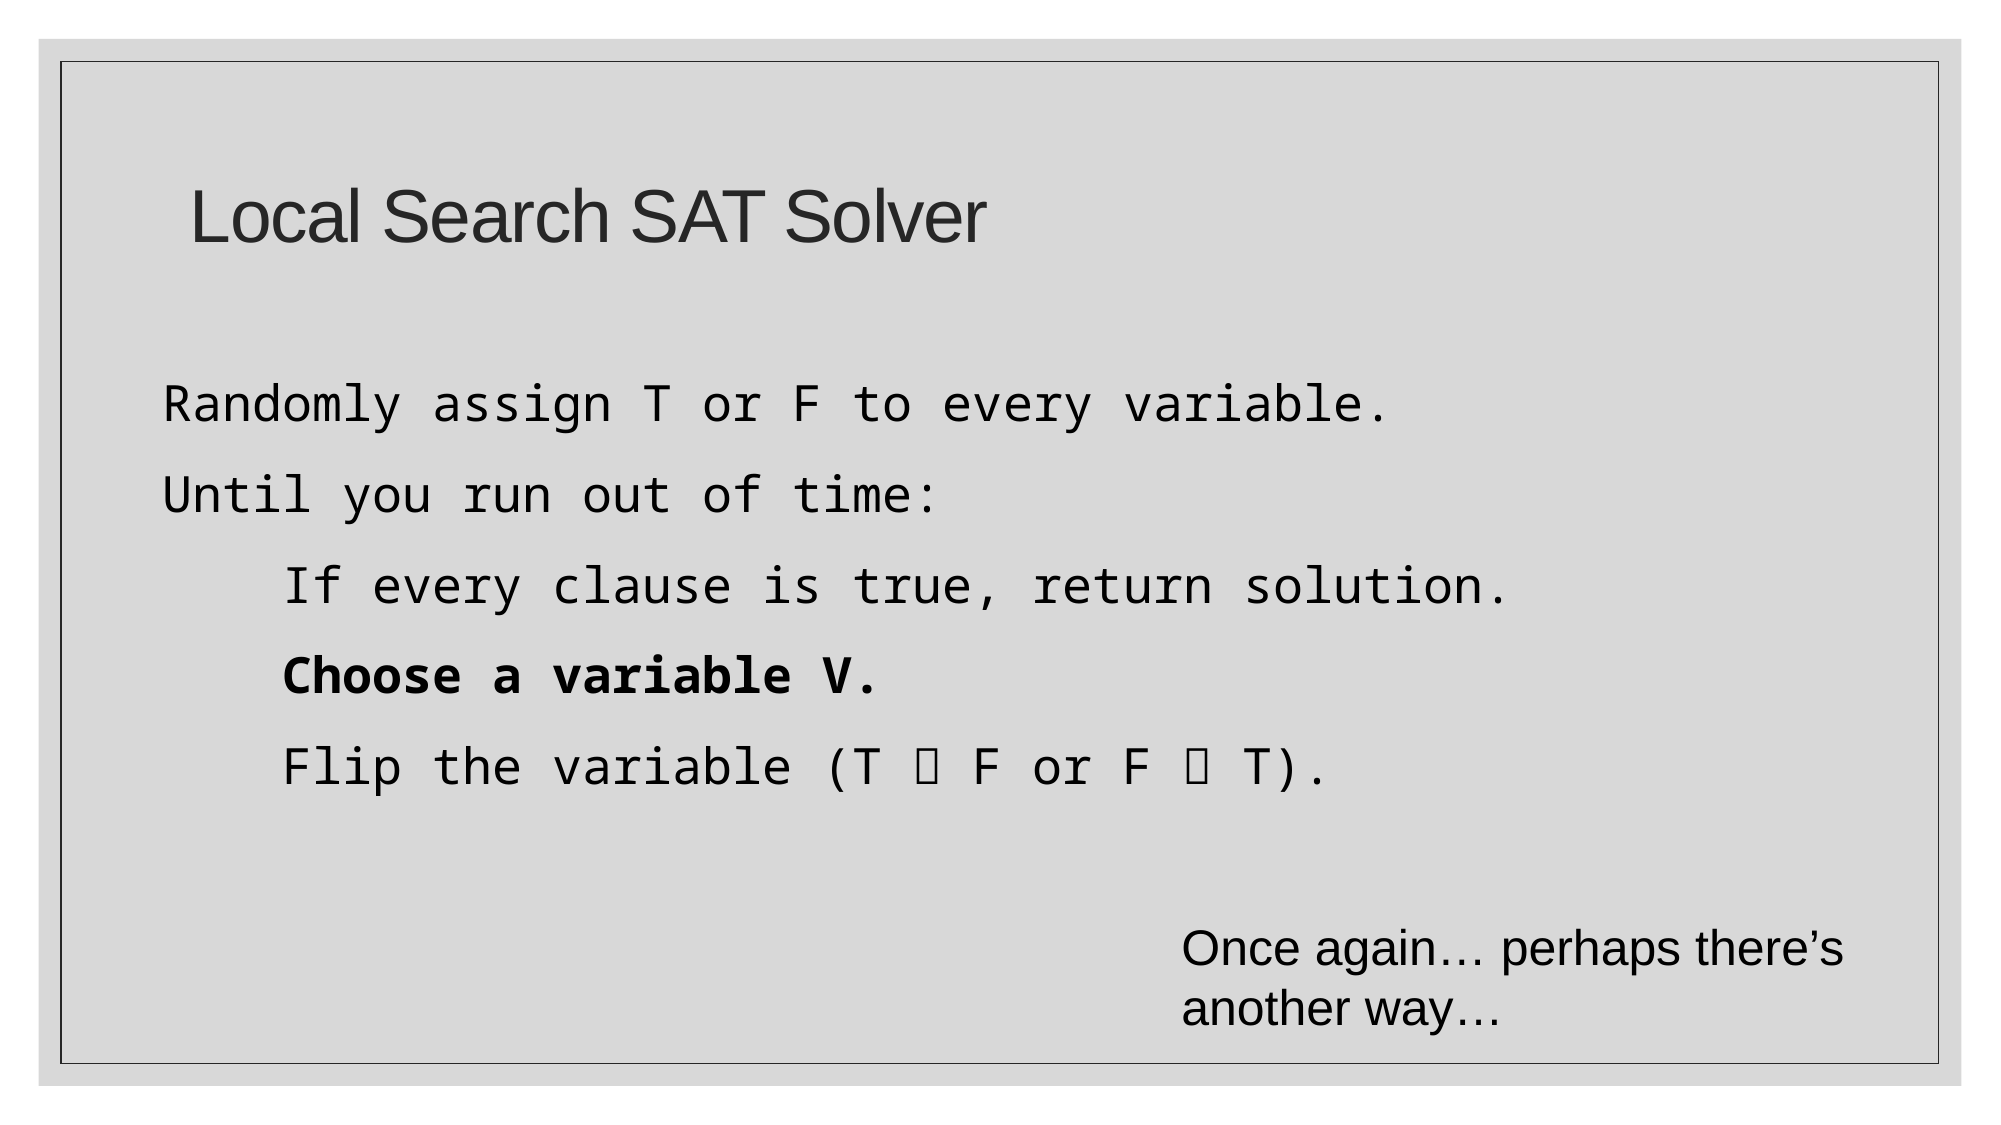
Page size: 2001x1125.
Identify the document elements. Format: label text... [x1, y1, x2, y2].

text_box Once again… perhaps there’s another way… [1166, 907, 1908, 1043]
title Local Search SAT Solver [174, 105, 1868, 331]
list Randomly assign T or F to every variable. Until you run out of time: If every clause is true, return solution. Choose a variable V. Flip the variable (T  F or F  T). [147, 352, 1775, 984]
